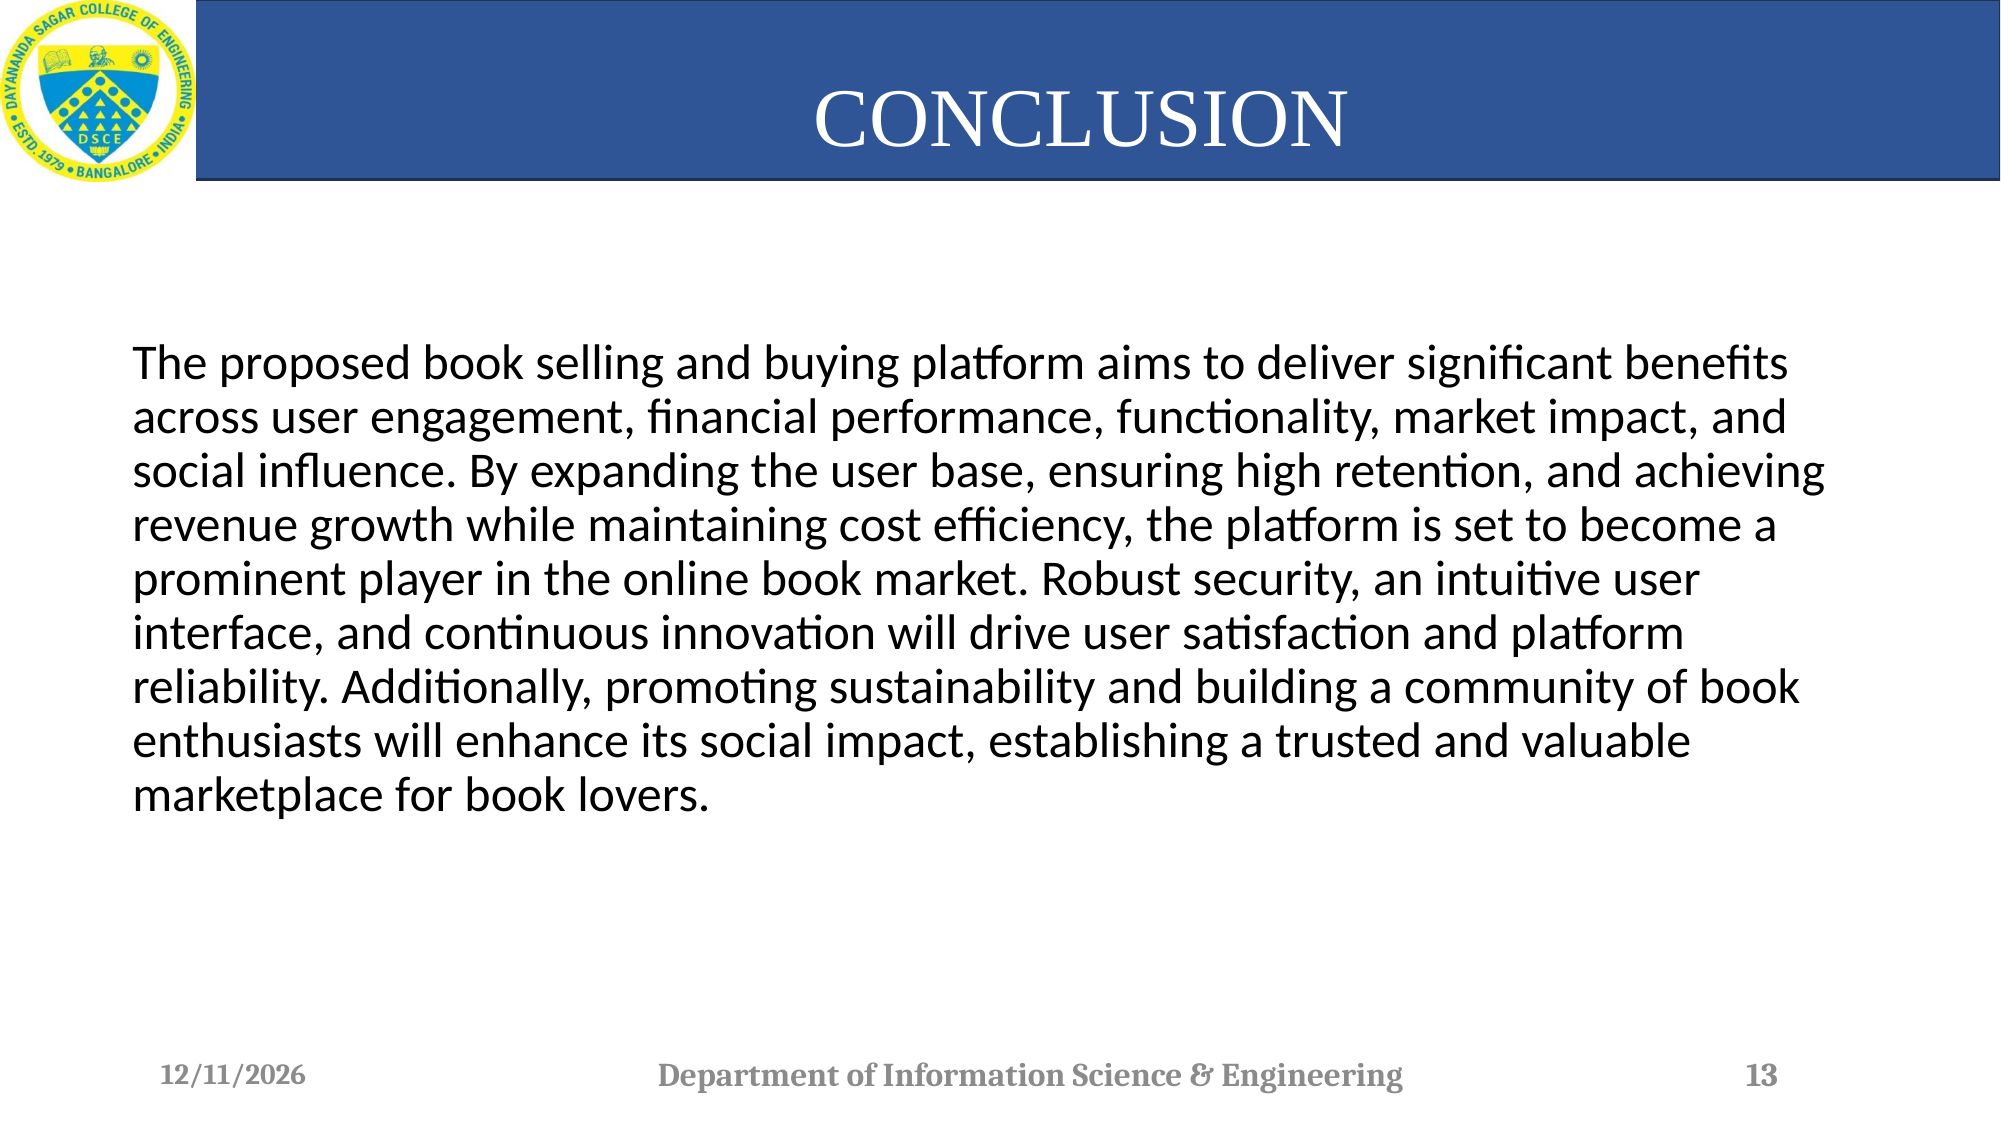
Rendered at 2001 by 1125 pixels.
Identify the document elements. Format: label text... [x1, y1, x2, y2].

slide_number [8, 1042, 459, 1103]
picture [96, 99, 105, 107]
picture [0, 0, 196, 182]
picture [79, 111, 88, 119]
picture [111, 111, 121, 119]
footer Department of Information Science & Engineering [610, 1042, 1452, 1103]
picture [96, 123, 105, 131]
title CONCLUSION [137, 59, 1863, 278]
picture [96, 112, 105, 119]
list The proposed book selling and buying platform aims to deliver significant benefits across user engagement, financial performance, functionality, market impact, and social influence. By expanding the user base, ensuring high retention, and achieving revenue growth while maintaining cost efficiency, the platform is set to become a prominent player in the online book market. Robust security, an intuitive user interface, and continuous innovation will drive user satisfaction and platform reliability. Additionally, promoting sustainability and building a community of book enthusiasts will enhance its social impact, establishing a trusted and valuable marketplace for book lovers. [117, 328, 1843, 1043]
picture [79, 124, 88, 144]
slide_number 13 [1537, 1042, 1988, 1103]
